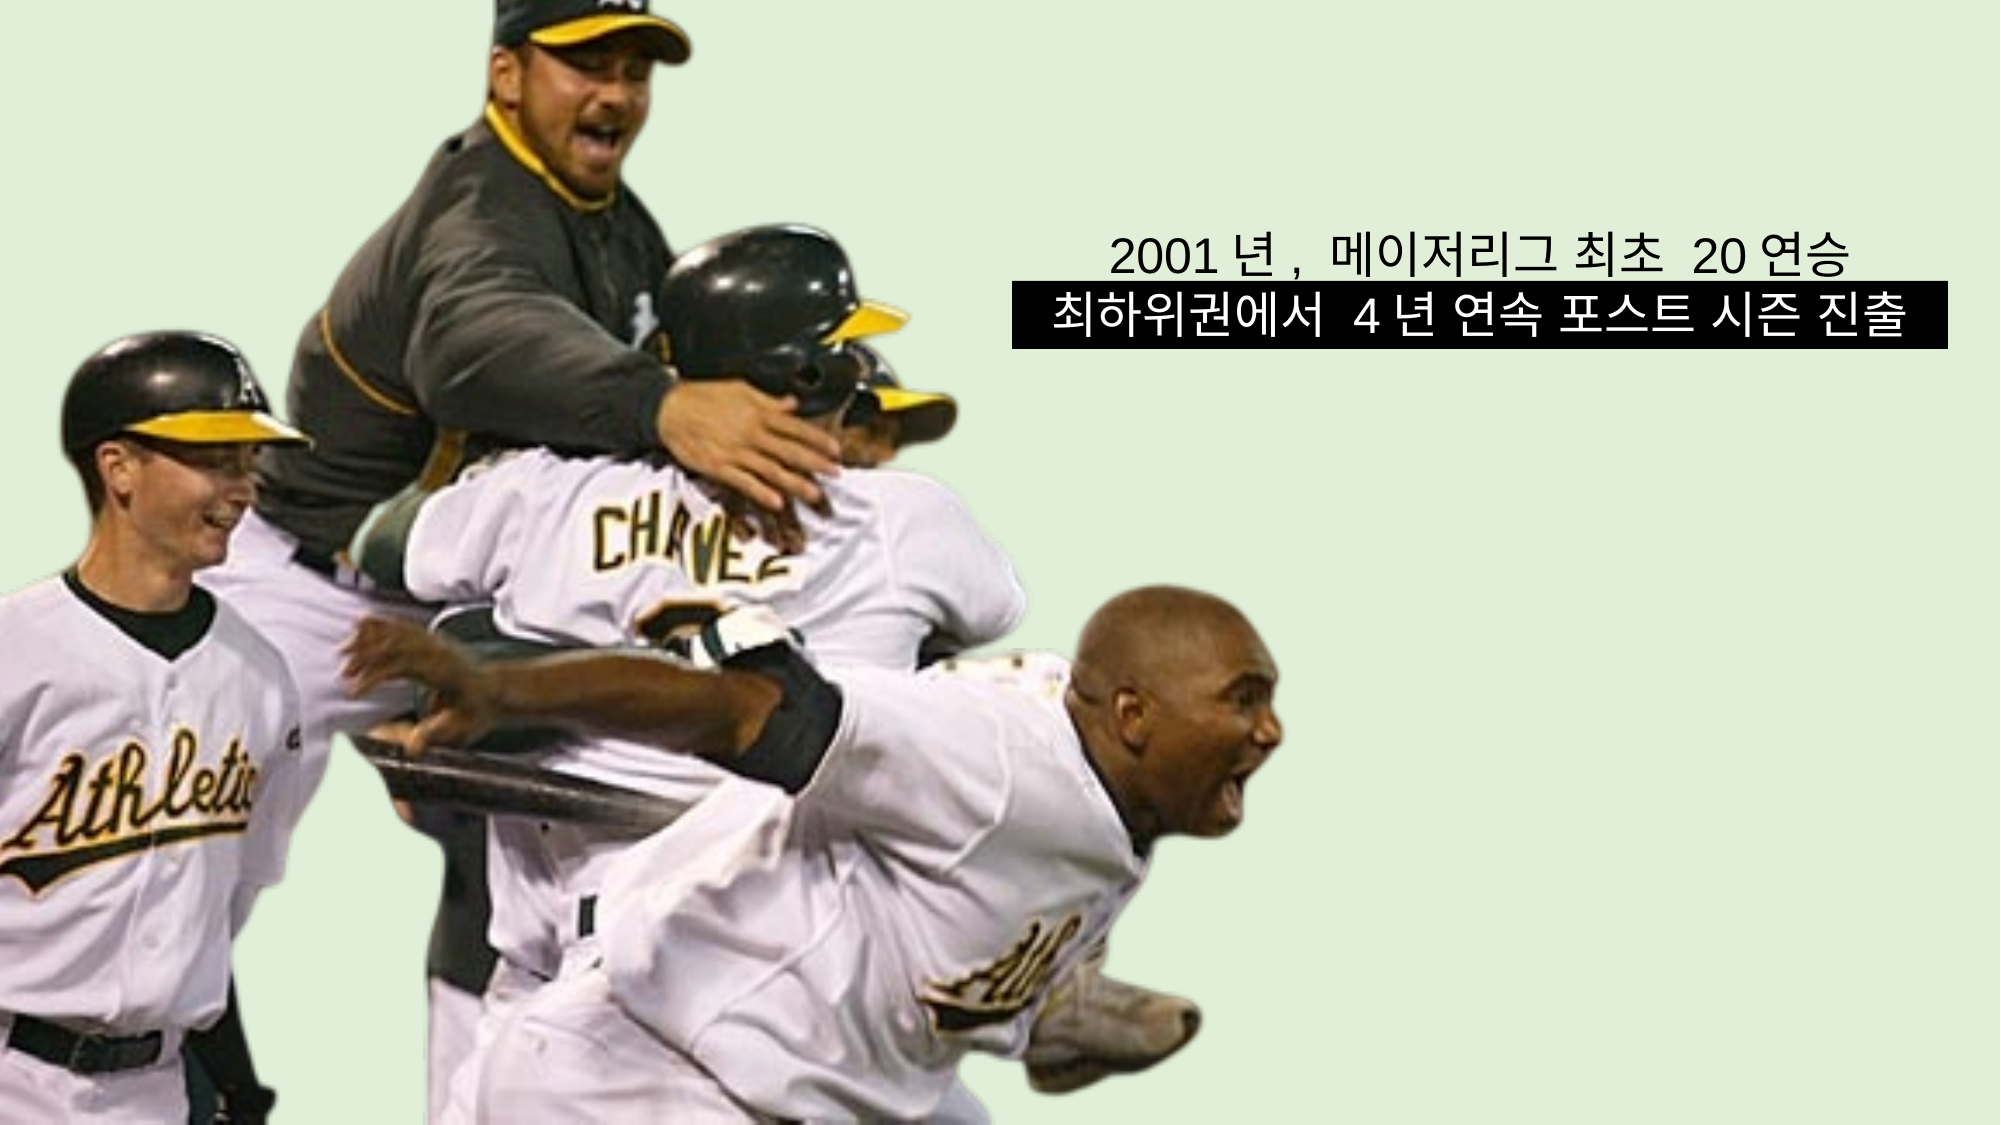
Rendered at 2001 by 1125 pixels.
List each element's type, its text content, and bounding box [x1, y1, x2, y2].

text_box 2001년, 메이저리그 최초 20연승 최하위권에서 4년 연속 포스트 시즌 진출 [1509, 216, 1948, 351]
picture [0, 0, 1504, 1125]
